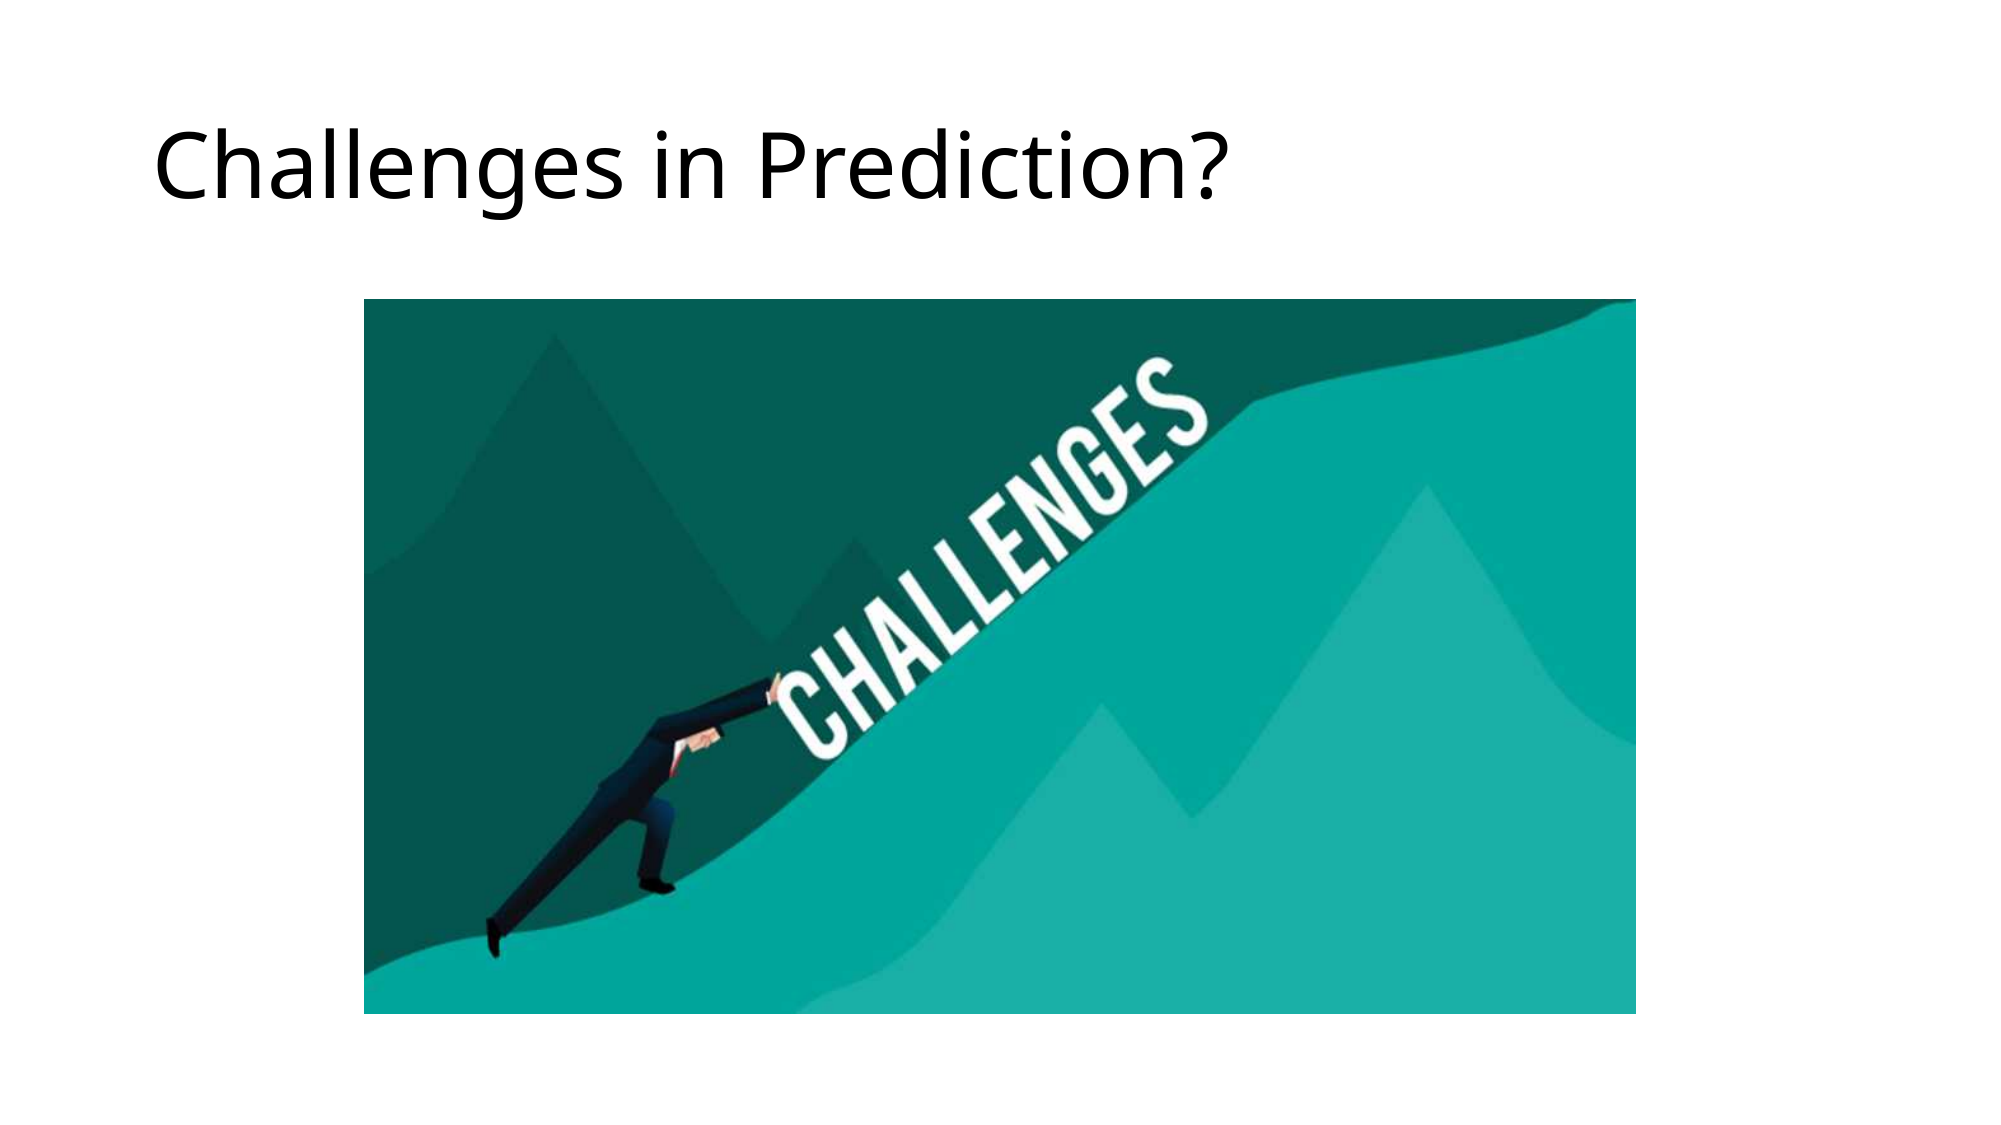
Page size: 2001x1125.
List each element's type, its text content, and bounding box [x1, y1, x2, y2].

title Challenges in Prediction? [137, 59, 1863, 278]
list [364, 298, 1636, 1014]
